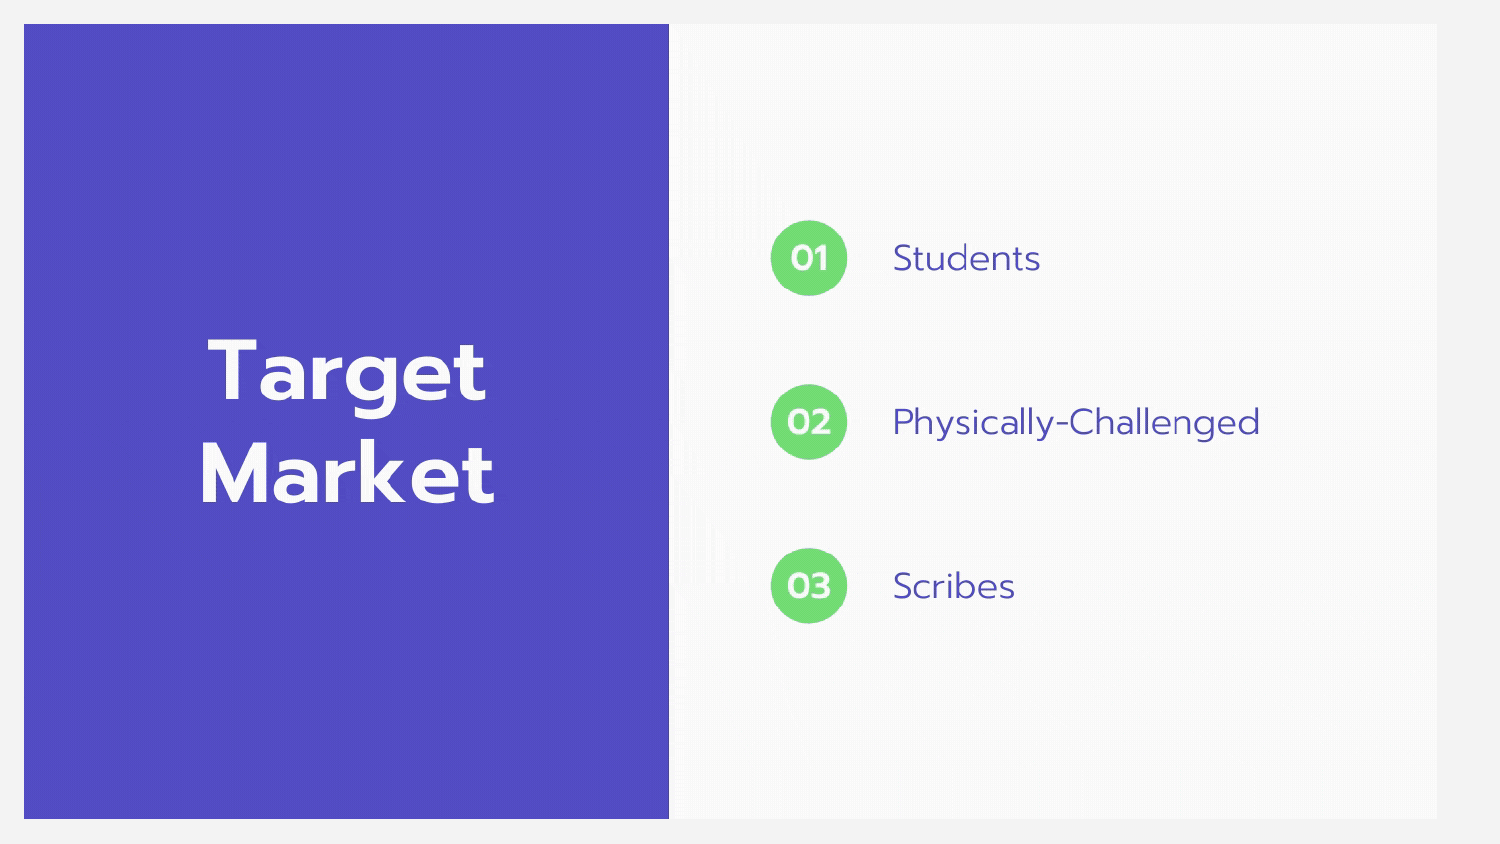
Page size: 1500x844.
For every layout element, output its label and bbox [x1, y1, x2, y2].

picture [24, 24, 1437, 819]
